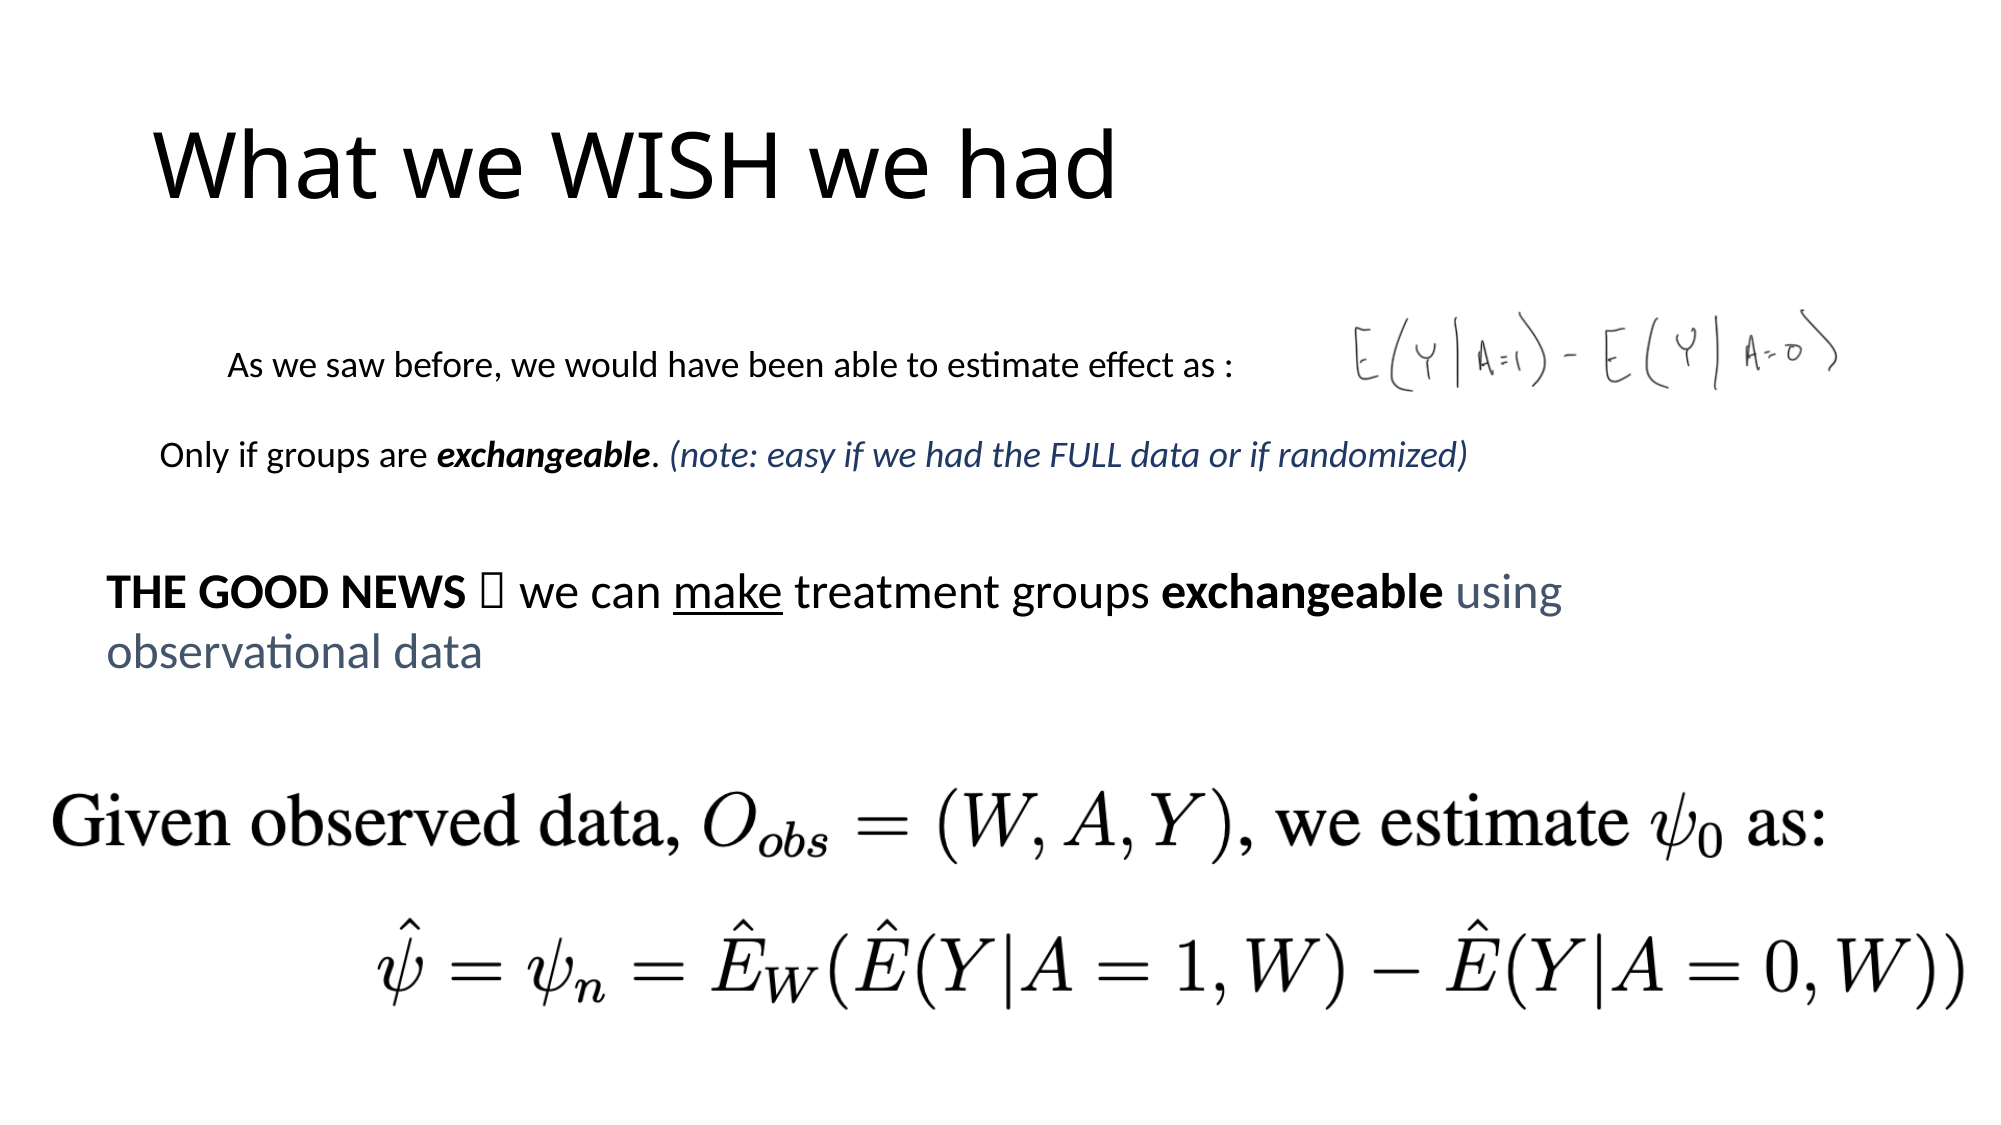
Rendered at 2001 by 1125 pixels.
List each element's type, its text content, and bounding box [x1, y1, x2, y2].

title What we WISH we had [137, 59, 1863, 278]
text_box THE GOOD NEWS  we can make treatment groups exchangeable using observational data [91, 550, 1722, 686]
picture [29, 772, 1971, 1021]
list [1354, 309, 1838, 393]
text_box Only if groups are exchangeable. (note: easy if we had the FULL data or if randomized) [144, 422, 1493, 483]
text_box As we saw before, we would have been able to estimate effect as : [212, 332, 1259, 422]
